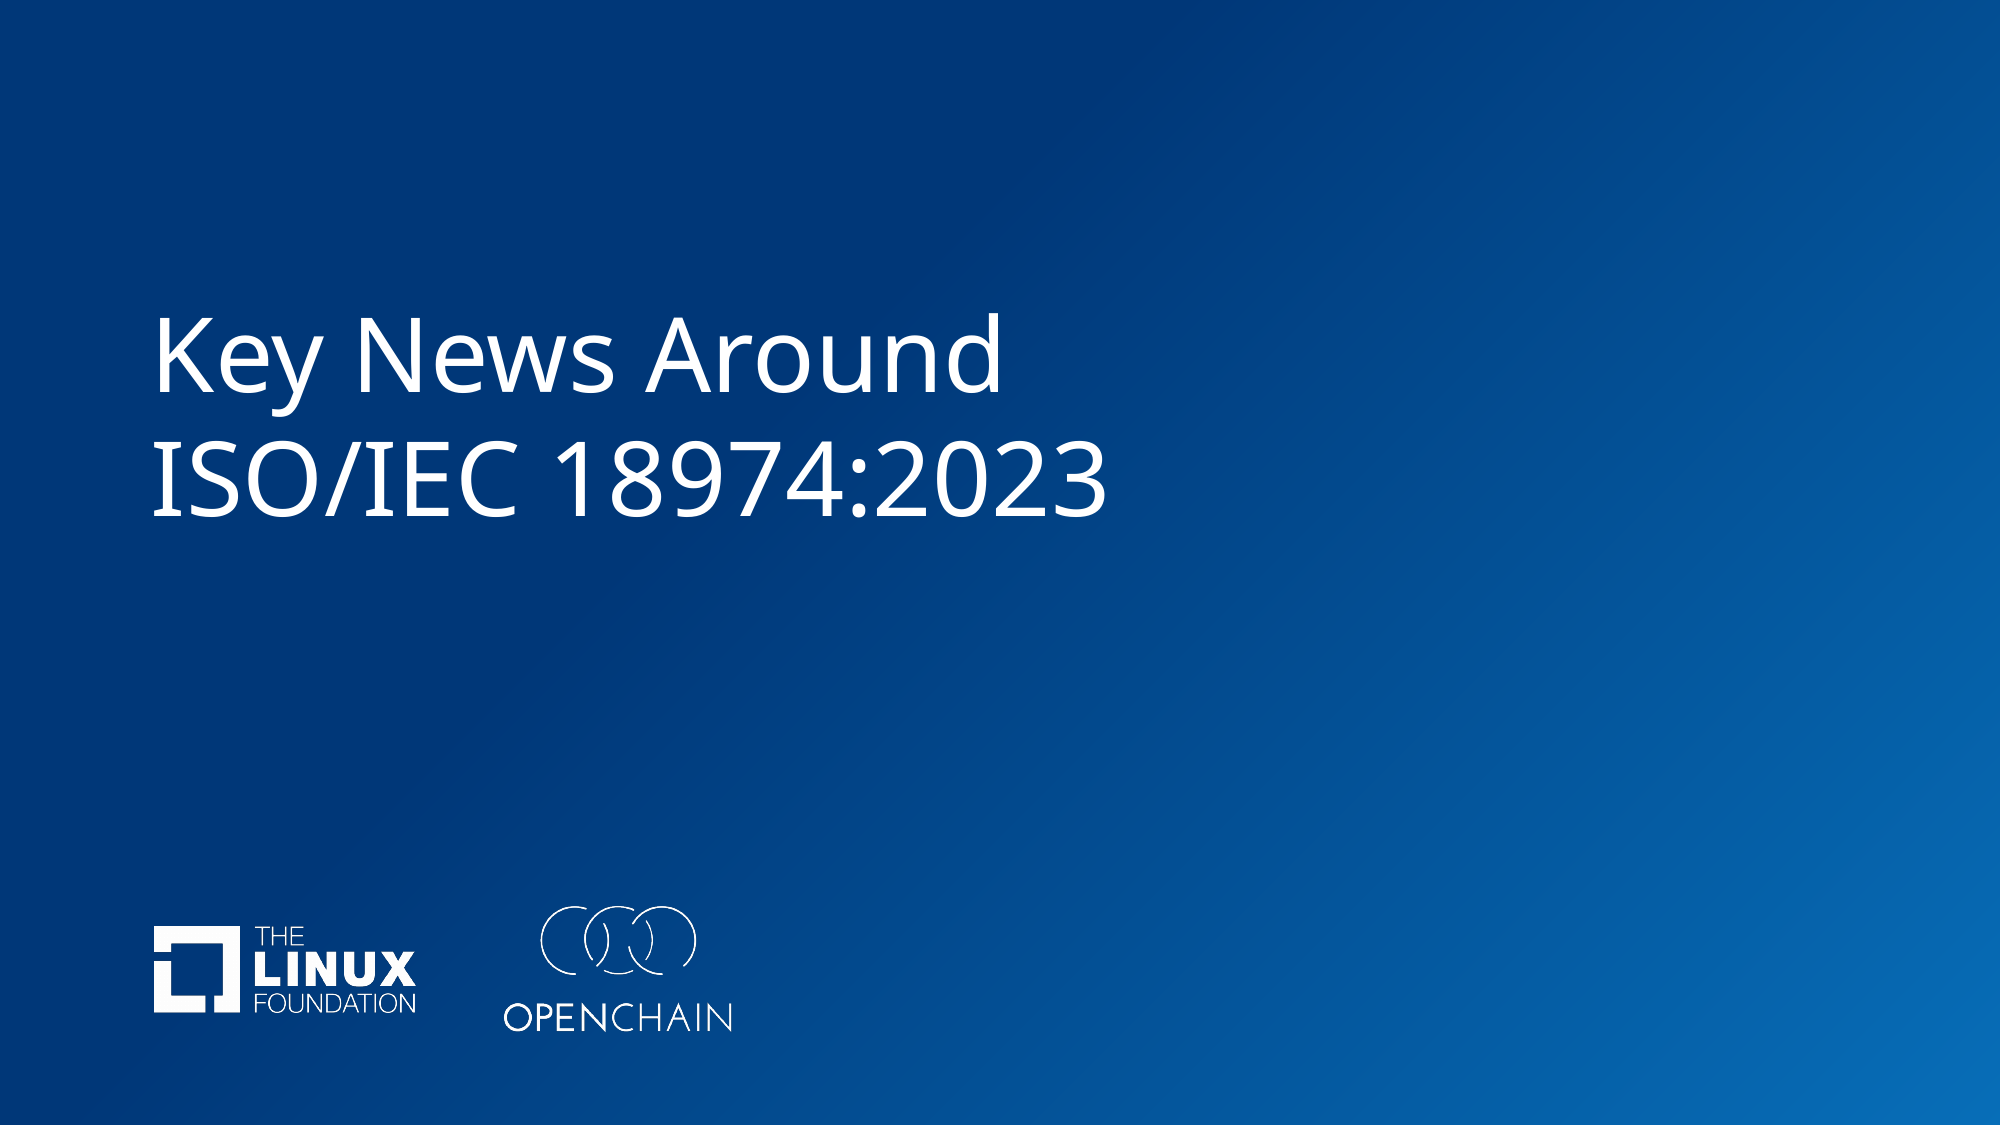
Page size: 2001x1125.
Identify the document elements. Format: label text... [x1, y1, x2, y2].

picture [499, 901, 736, 1037]
title Key News Around ISO/IEC 18974:2023 [130, 268, 1421, 683]
picture [154, 926, 416, 1013]
